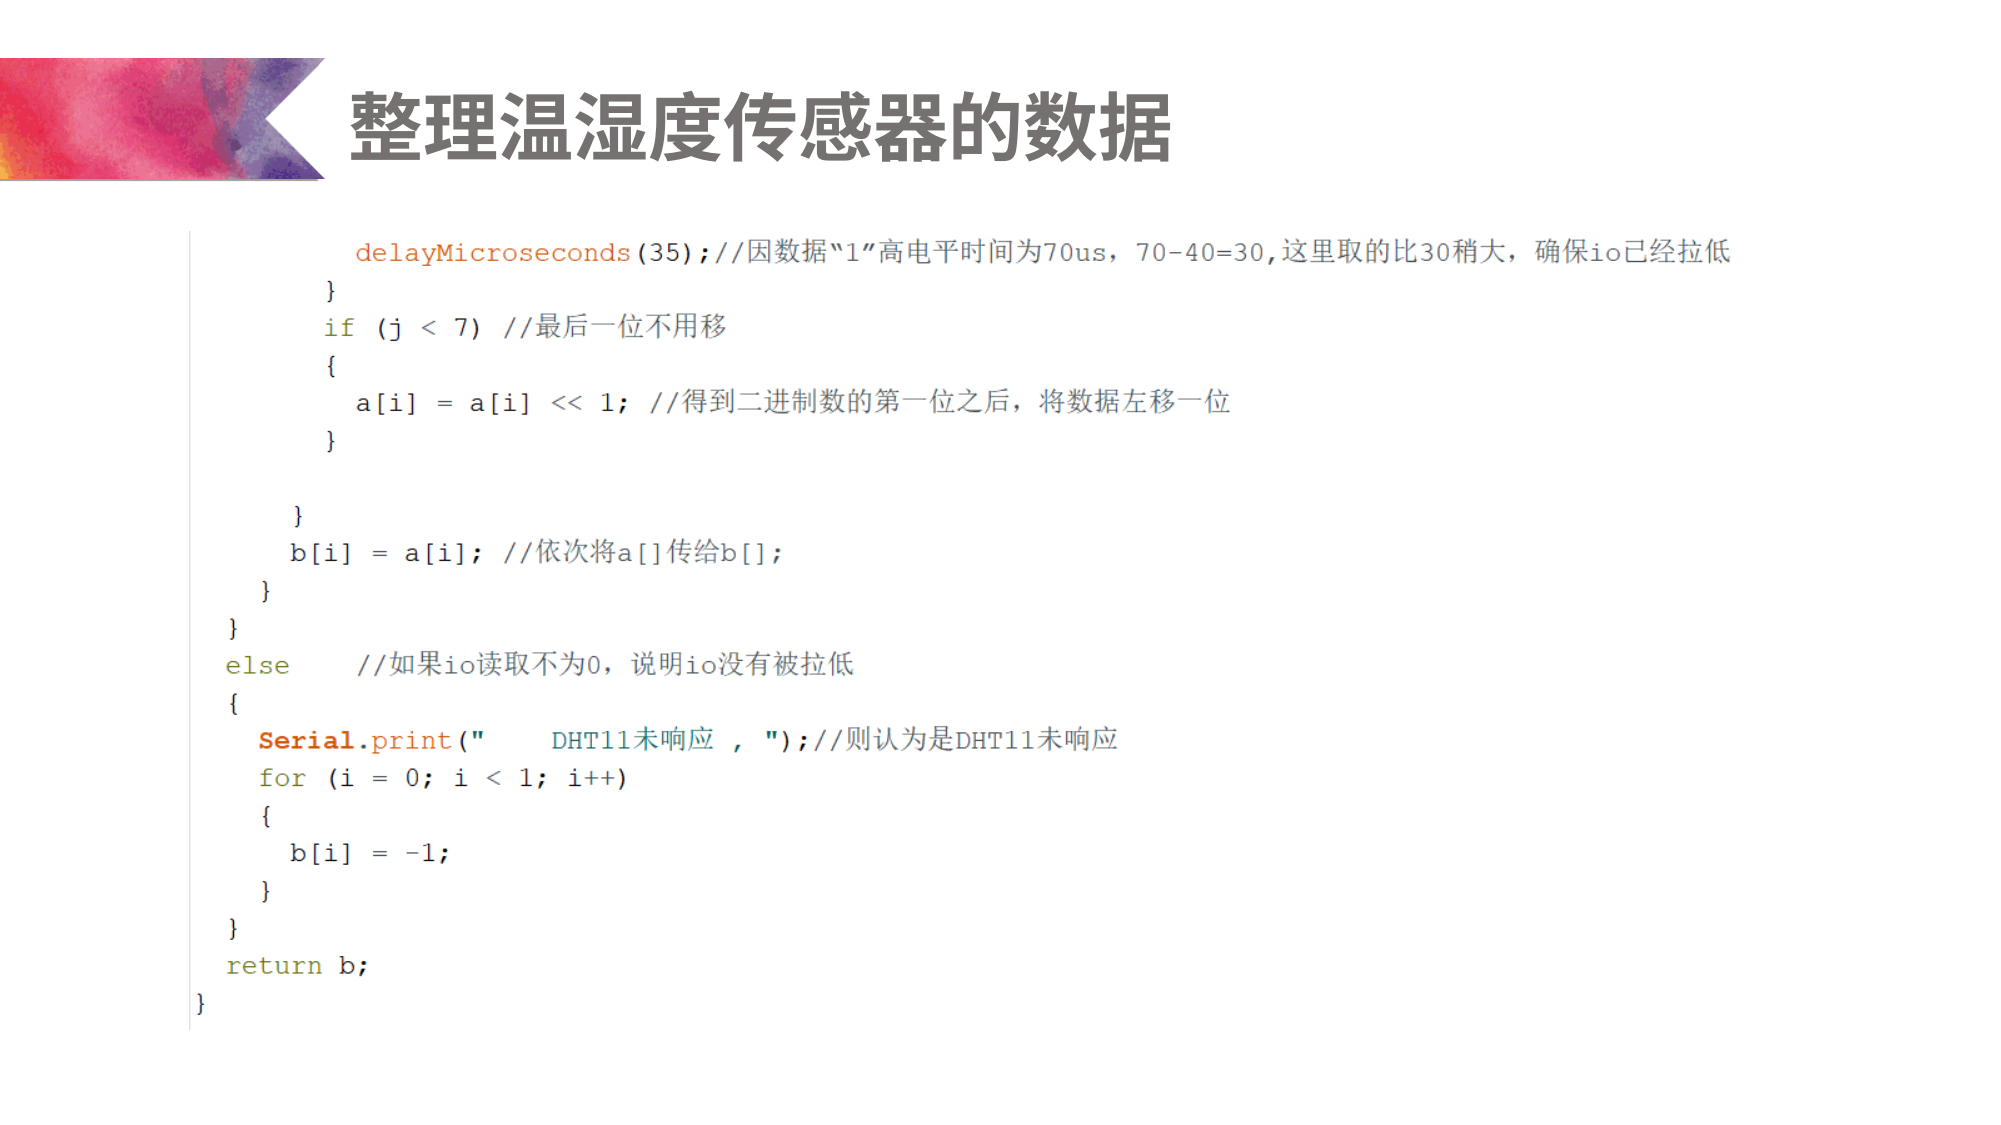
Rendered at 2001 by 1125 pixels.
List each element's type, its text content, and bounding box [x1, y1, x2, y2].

picture [0, 58, 326, 179]
picture [183, 230, 1740, 1031]
text_box 整理温湿度传感器的数据 [333, 72, 1189, 178]
